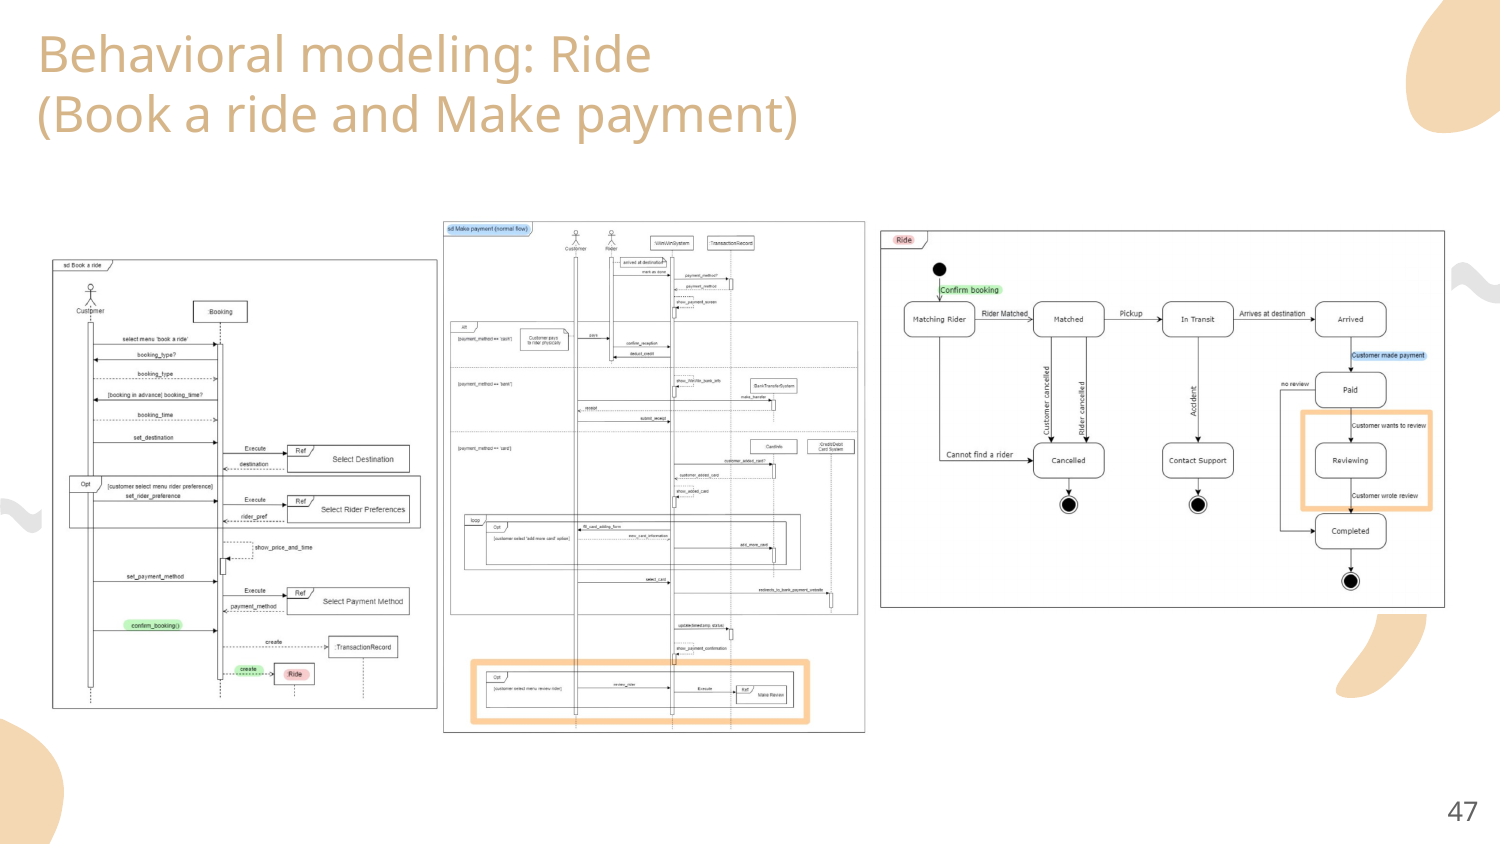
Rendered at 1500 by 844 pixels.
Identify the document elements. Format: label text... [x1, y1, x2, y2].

title Behavioral modeling: Ride (Book a ride and Make payment) [22, 23, 1289, 143]
slide_number ‹#› [1403, 779, 1494, 844]
picture [41, 214, 1452, 743]
